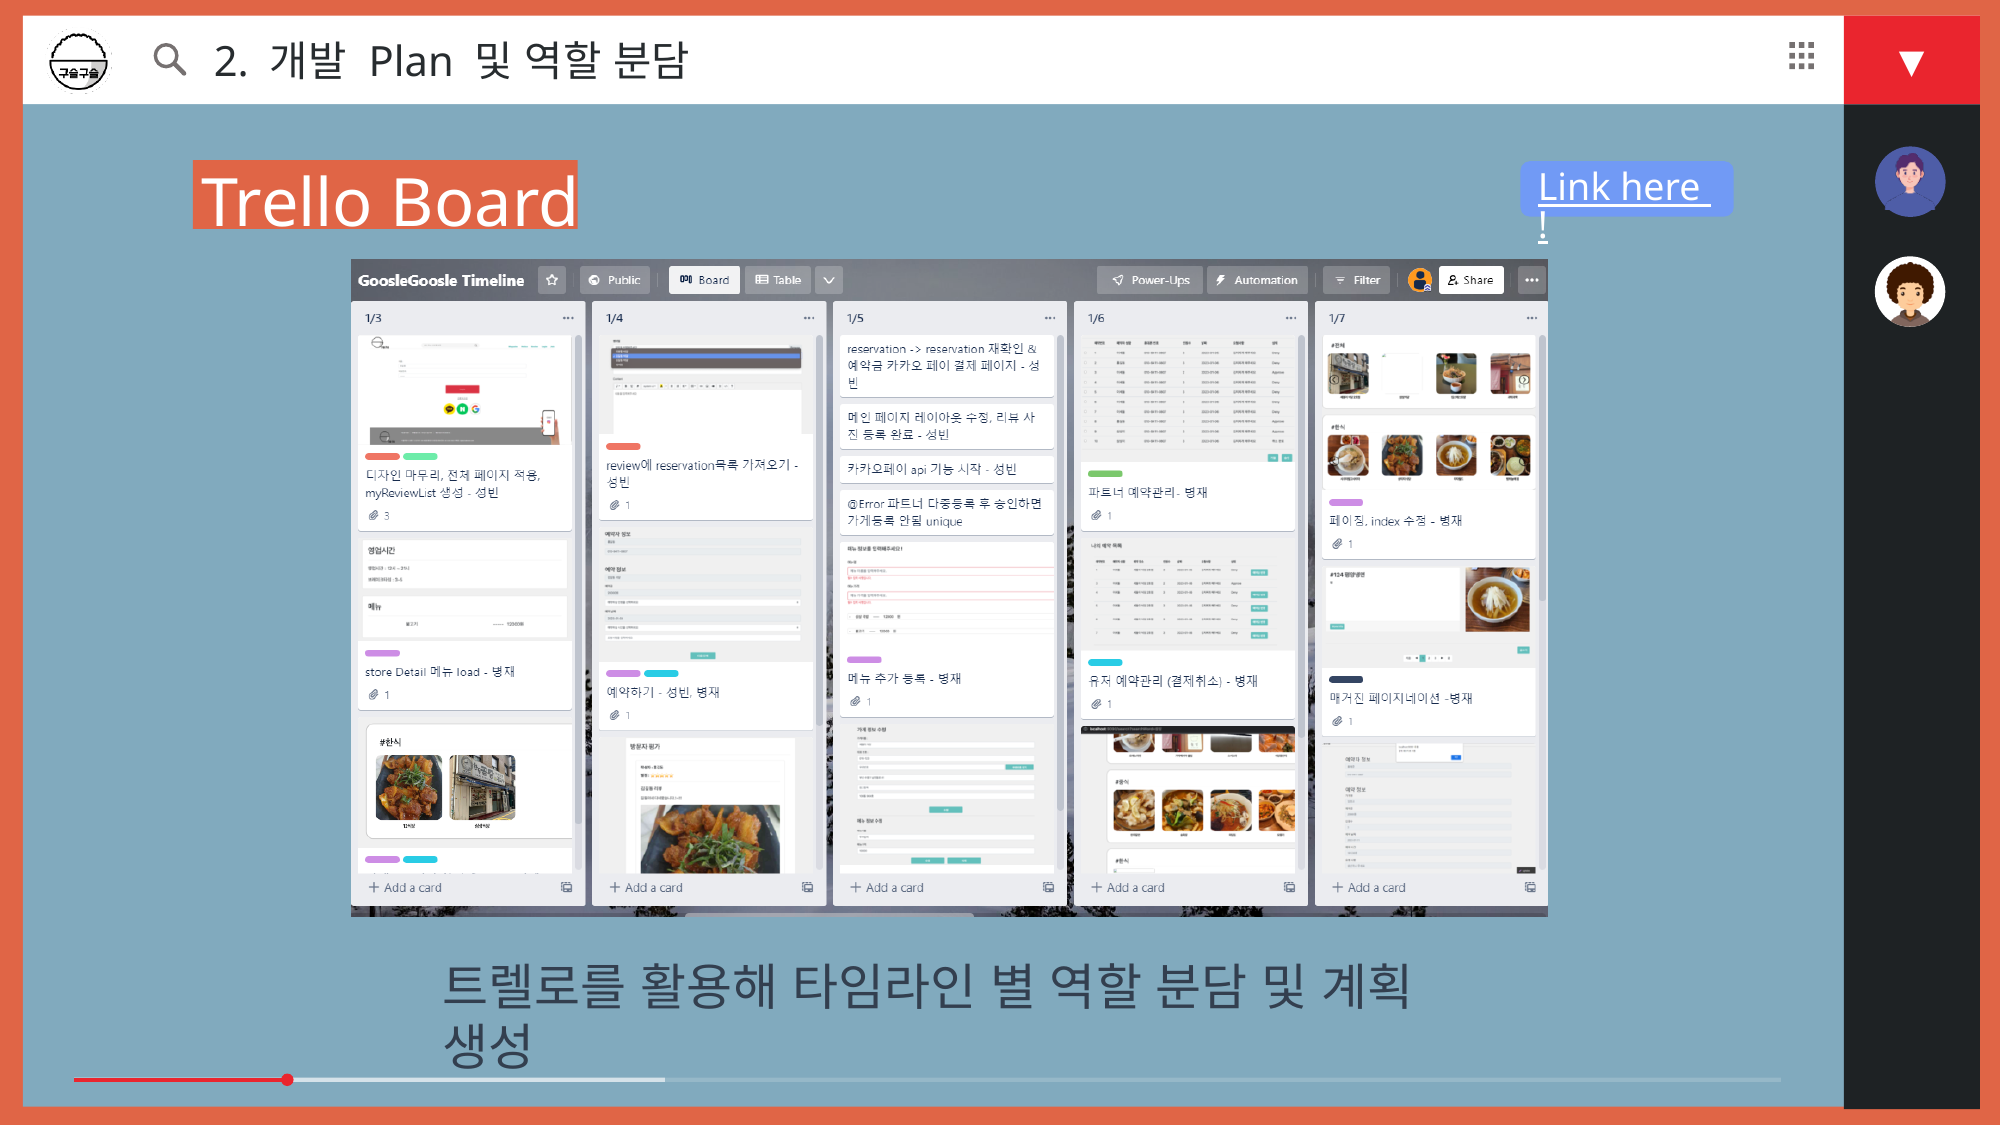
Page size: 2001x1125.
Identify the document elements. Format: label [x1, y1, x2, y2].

picture [45, 27, 112, 94]
text_box [22, 15, 1980, 1110]
text_box [1875, 146, 1946, 217]
picture [350, 259, 1548, 917]
text_box [1874, 256, 1946, 327]
